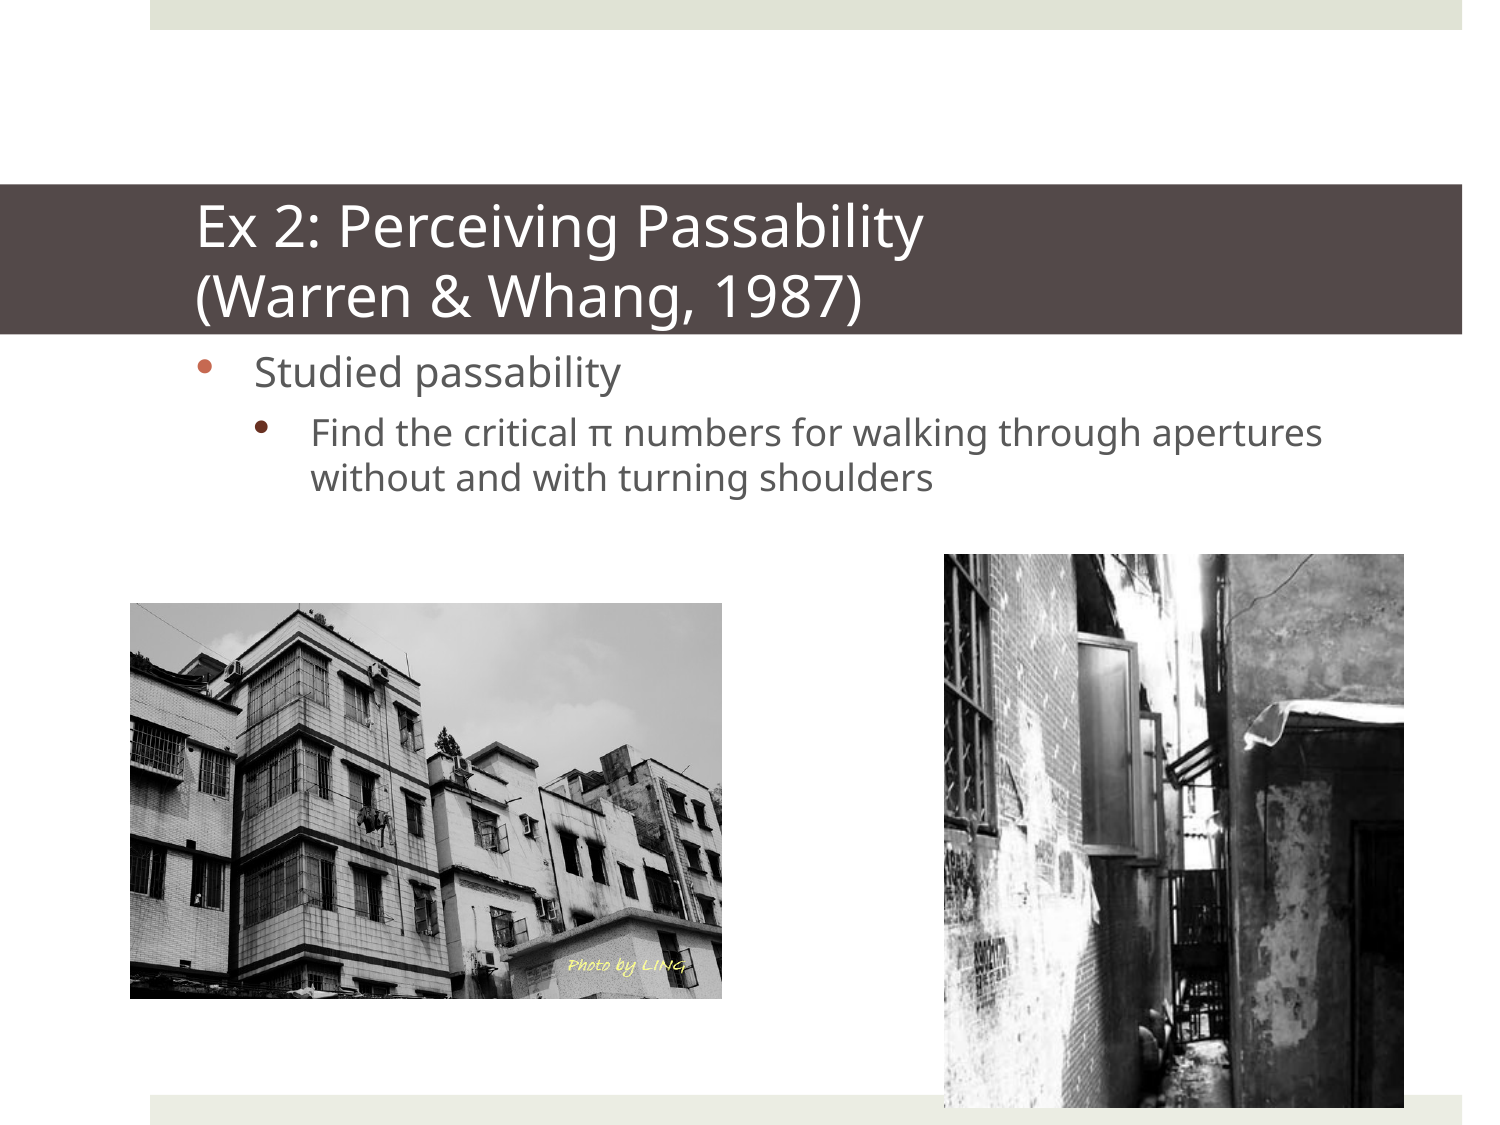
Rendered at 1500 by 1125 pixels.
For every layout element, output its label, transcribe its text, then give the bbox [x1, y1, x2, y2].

picture [130, 602, 722, 999]
title Ex 2: Perceiving Passability (Warren & Whang, 1987) [0, 184, 1463, 335]
list Studied passability Find the critical π numbers for walking through apertures without and with turning shoulders [182, 338, 1432, 582]
picture [943, 553, 1404, 1109]
